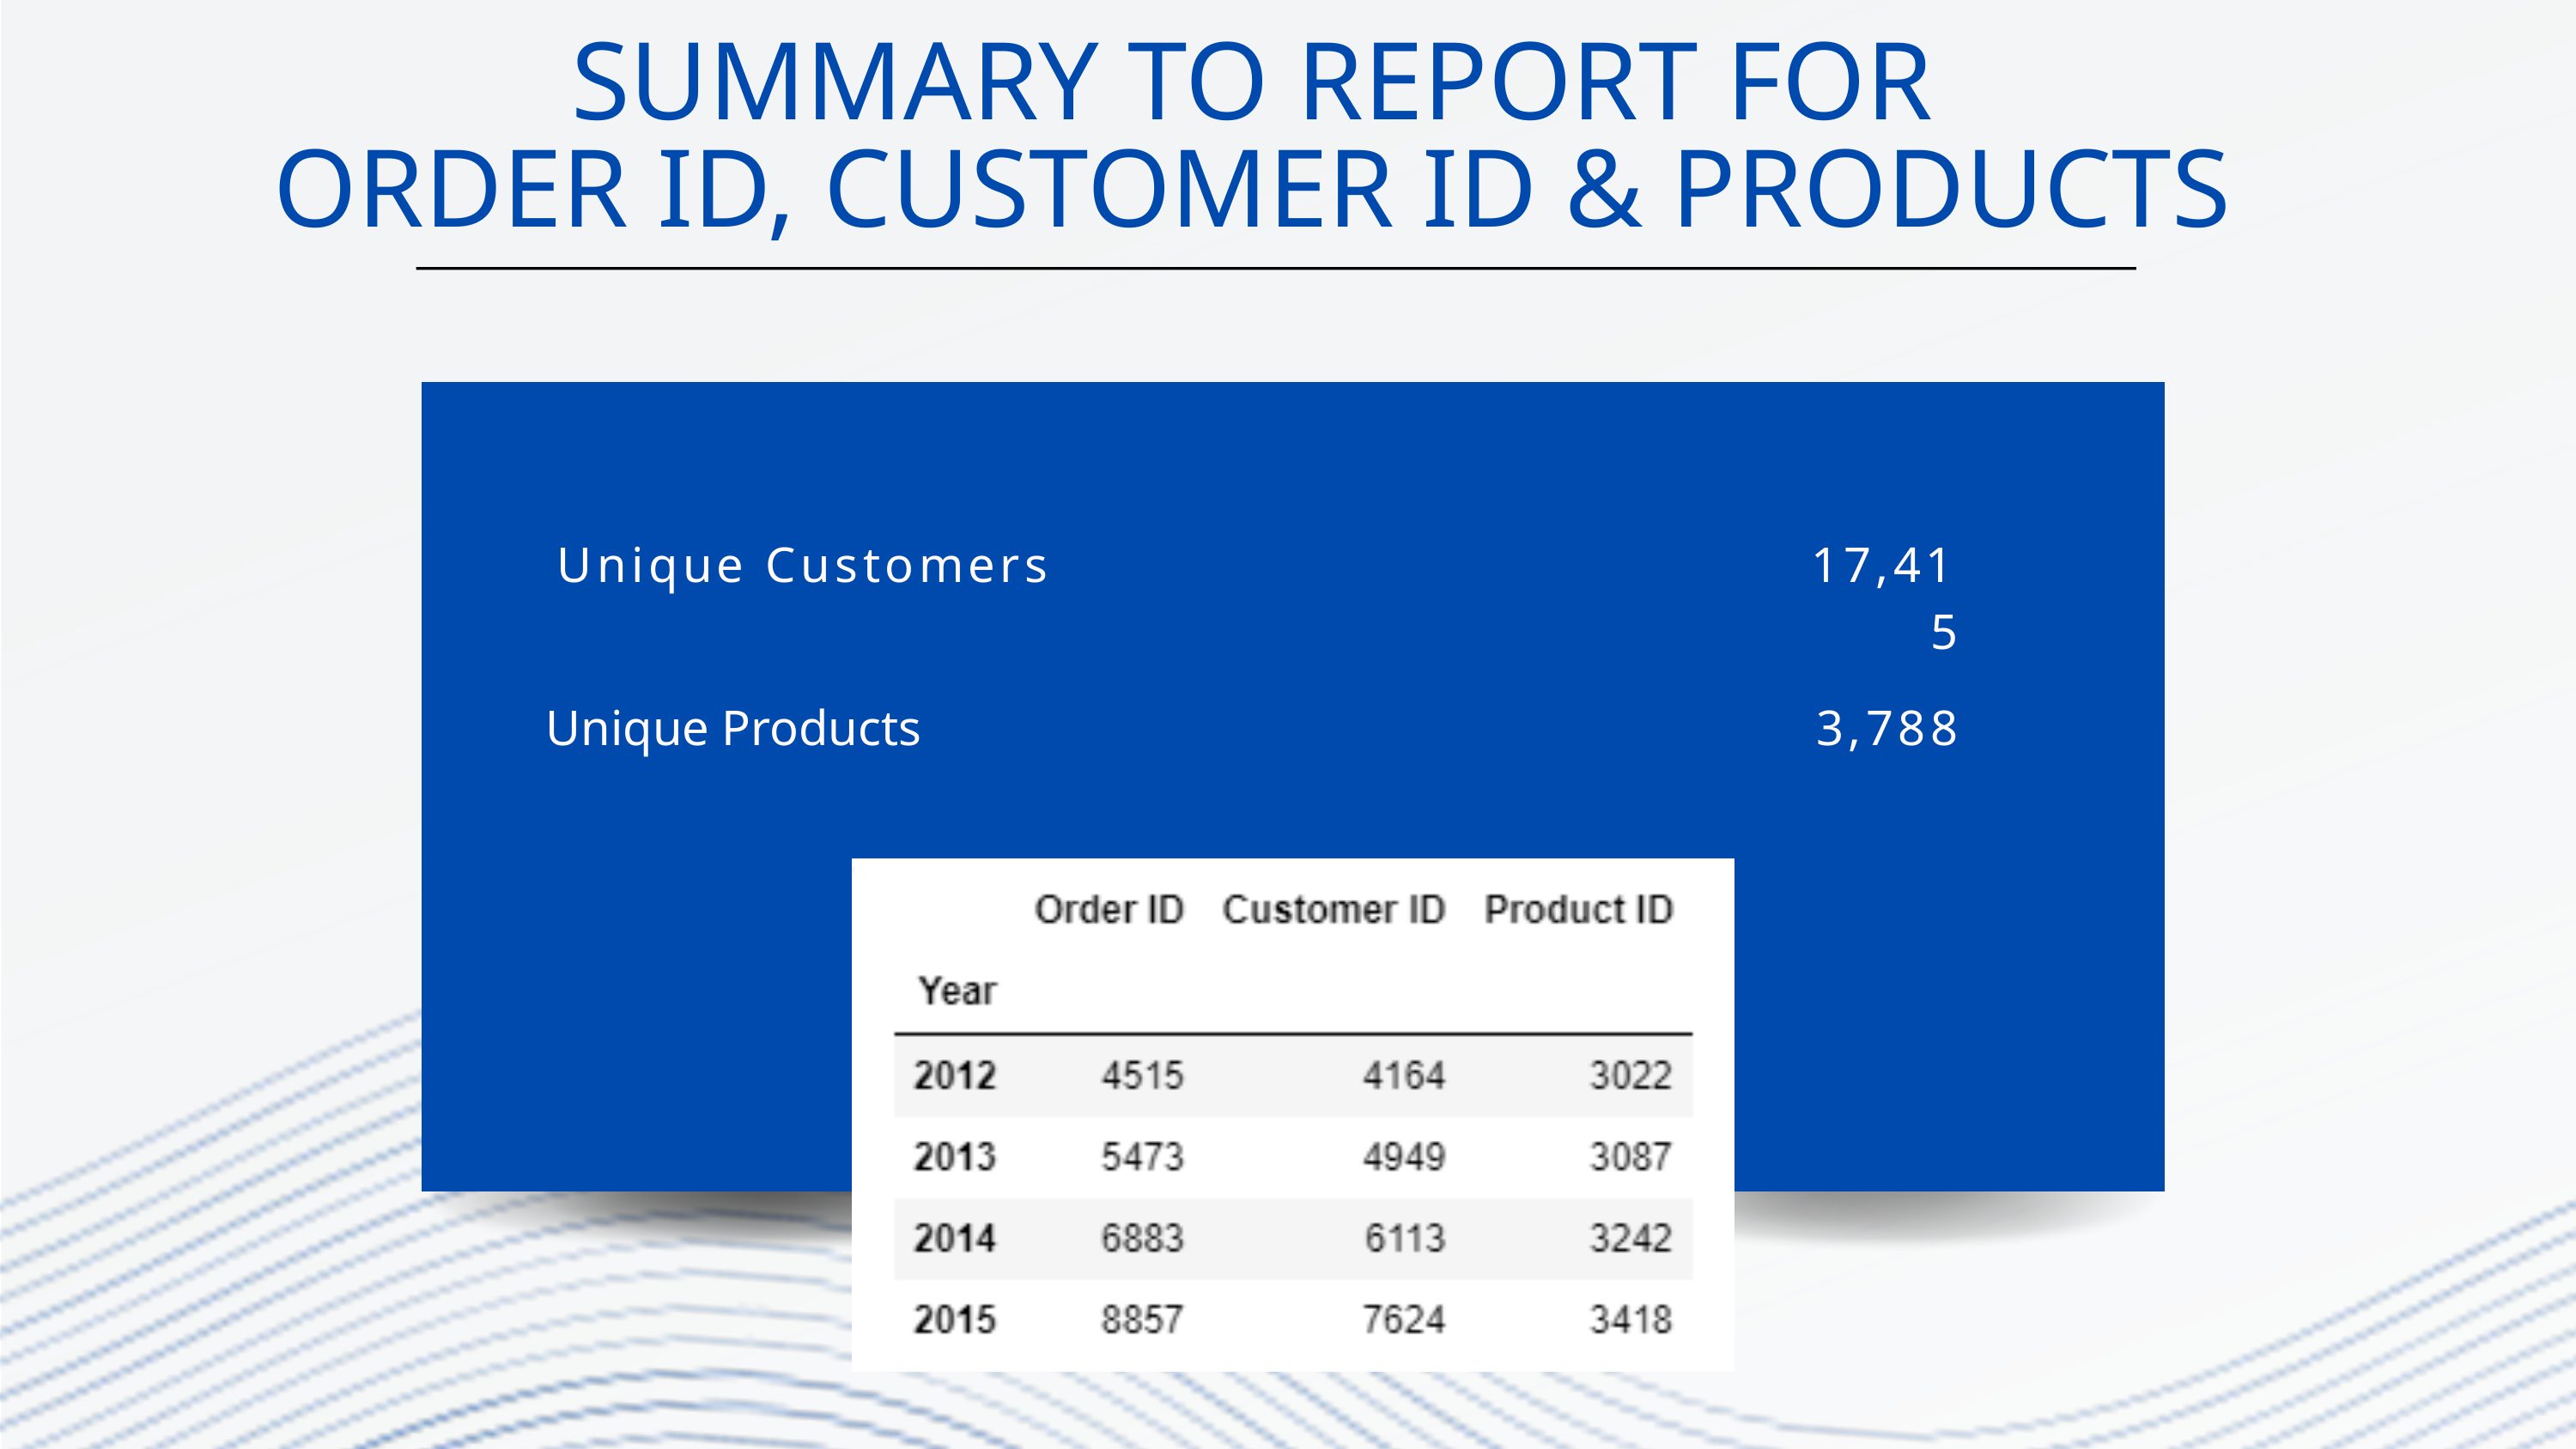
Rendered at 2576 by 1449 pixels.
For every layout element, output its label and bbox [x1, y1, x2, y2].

text_box [422, 381, 2166, 1192]
picture [0, 0, 2576, 1449]
